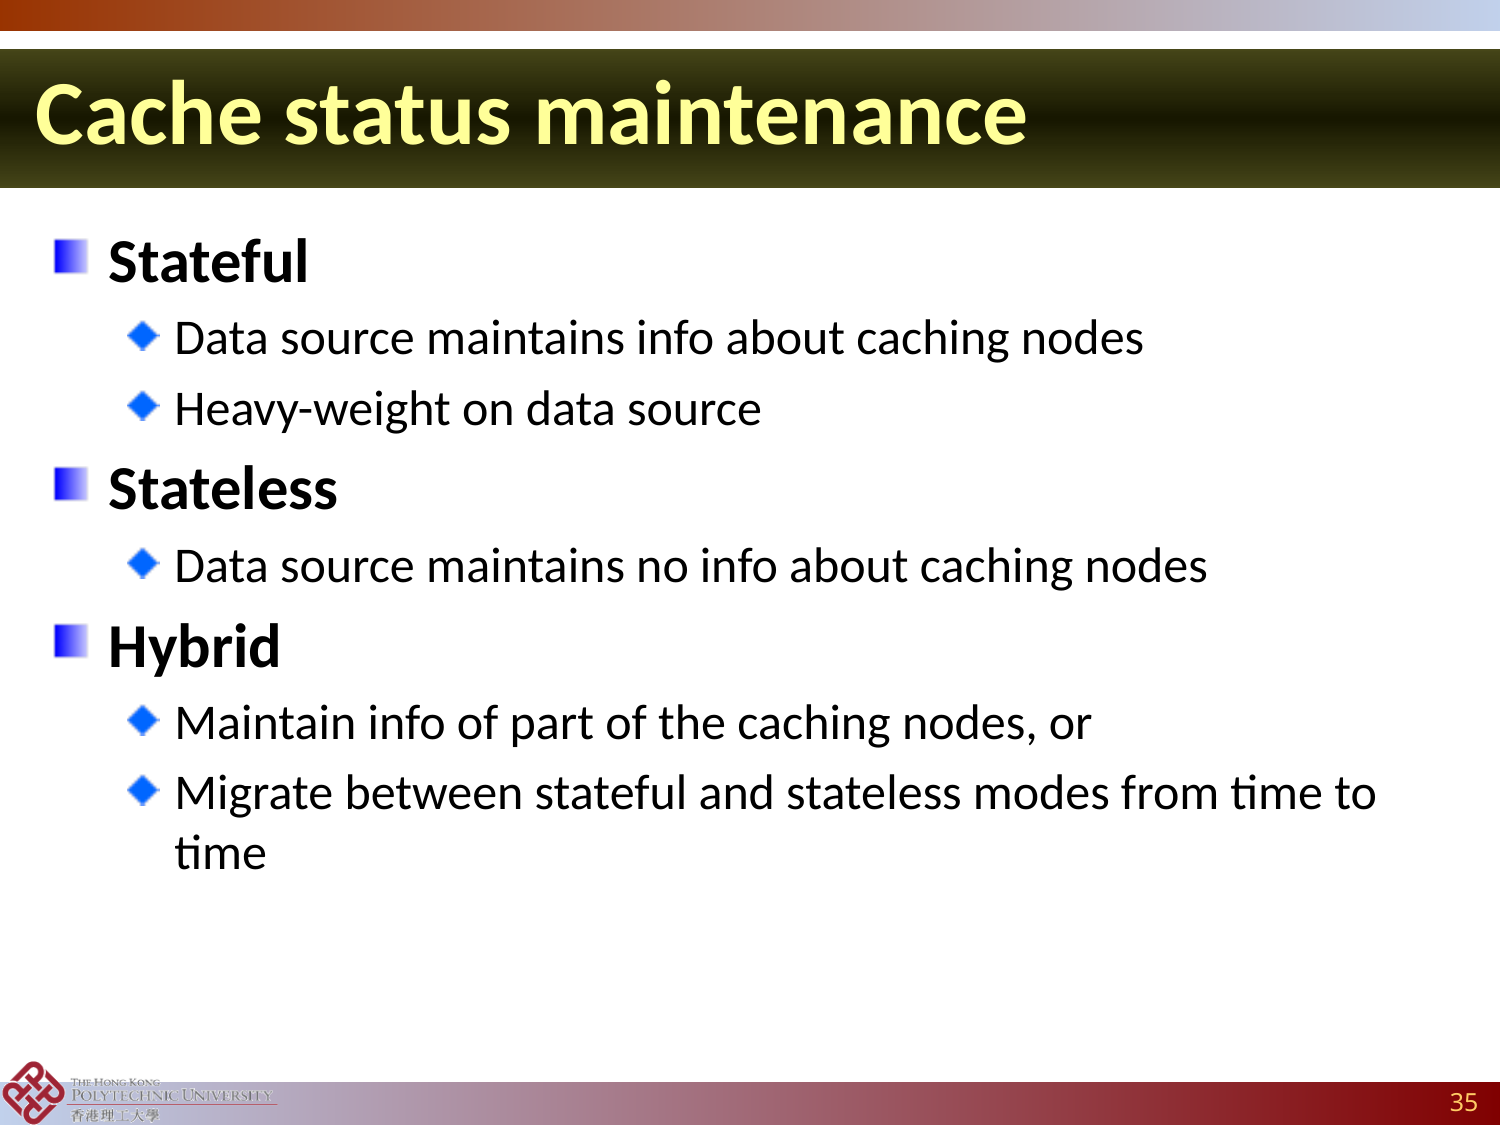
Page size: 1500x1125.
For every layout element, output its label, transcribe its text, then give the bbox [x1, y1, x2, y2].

picture [52, 237, 92, 278]
picture [0, 1061, 278, 1125]
picture [52, 622, 92, 662]
picture [127, 319, 160, 351]
picture [127, 703, 160, 736]
picture [127, 389, 160, 421]
picture [127, 773, 160, 806]
picture [52, 465, 92, 505]
list Stateful Data source maintains info about caching nodes Heavy-weight on data source Stateless Data source maintains no info about caching nodes Hybrid Maintain info of part of the caching nodes, or Migrate between stateful and stateless modes from time to time [37, 212, 1450, 1019]
picture [127, 546, 160, 579]
text_box Cache status maintenance [0, 49, 1500, 188]
